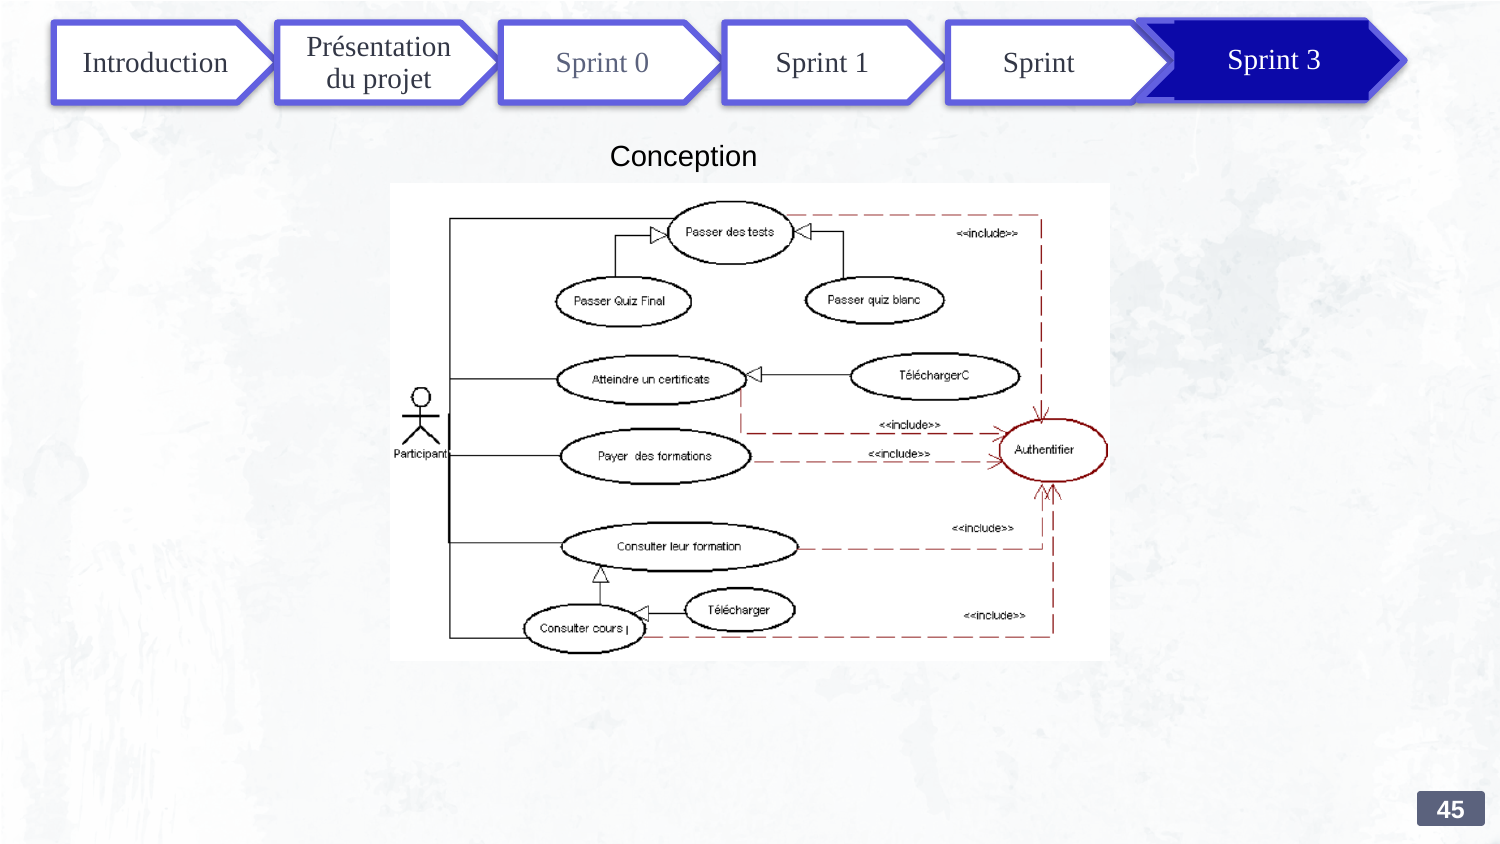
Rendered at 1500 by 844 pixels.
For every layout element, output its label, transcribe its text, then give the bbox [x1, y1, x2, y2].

text_box 45 [1420, 794, 1482, 823]
picture [2, 2, 1500, 844]
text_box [1138, 20, 1405, 101]
text_box Conception [595, 130, 1074, 180]
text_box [53, 22, 1134, 103]
